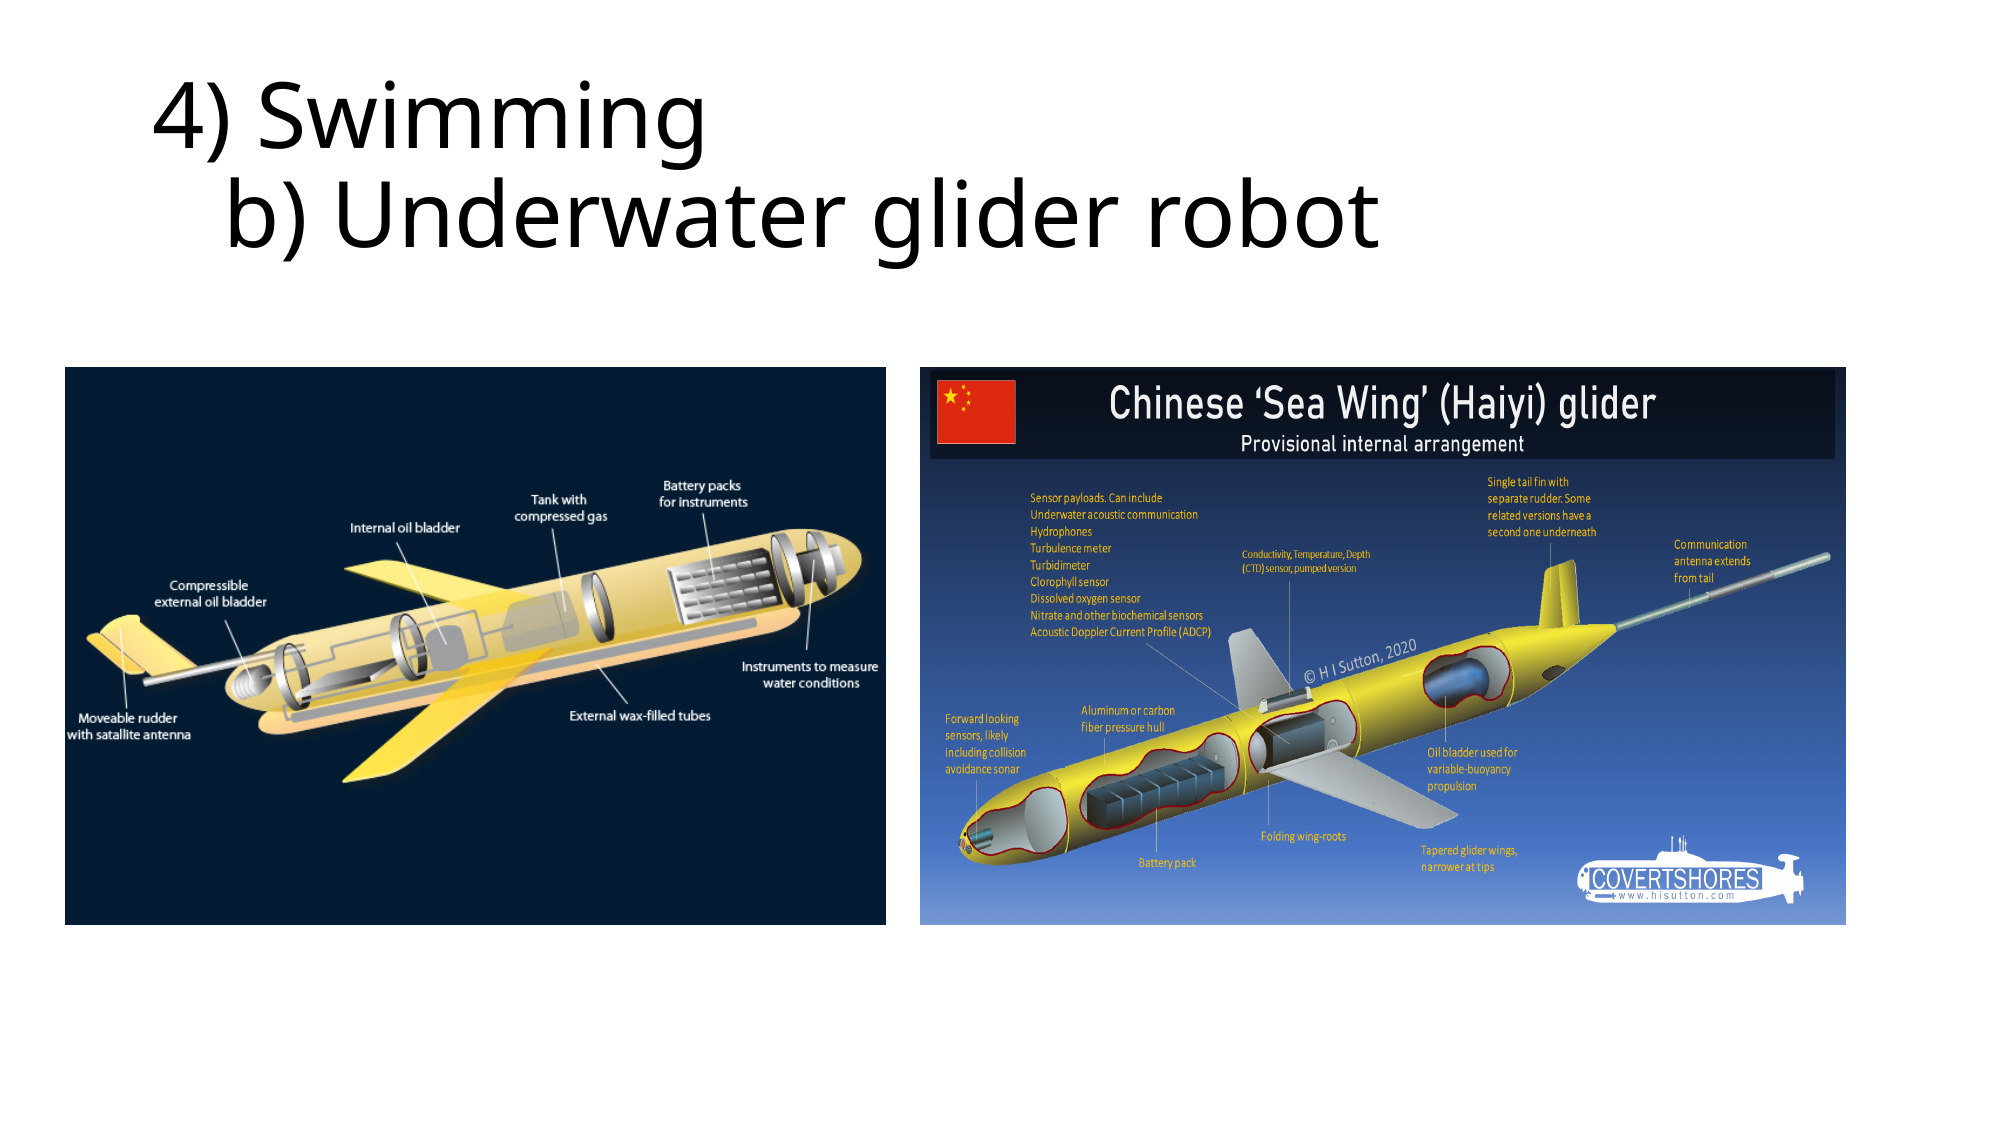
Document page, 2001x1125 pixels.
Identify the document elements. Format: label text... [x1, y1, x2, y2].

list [65, 367, 886, 925]
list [920, 367, 1846, 925]
title 4) Swimming b) Underwater glider robot [137, 59, 1863, 278]
